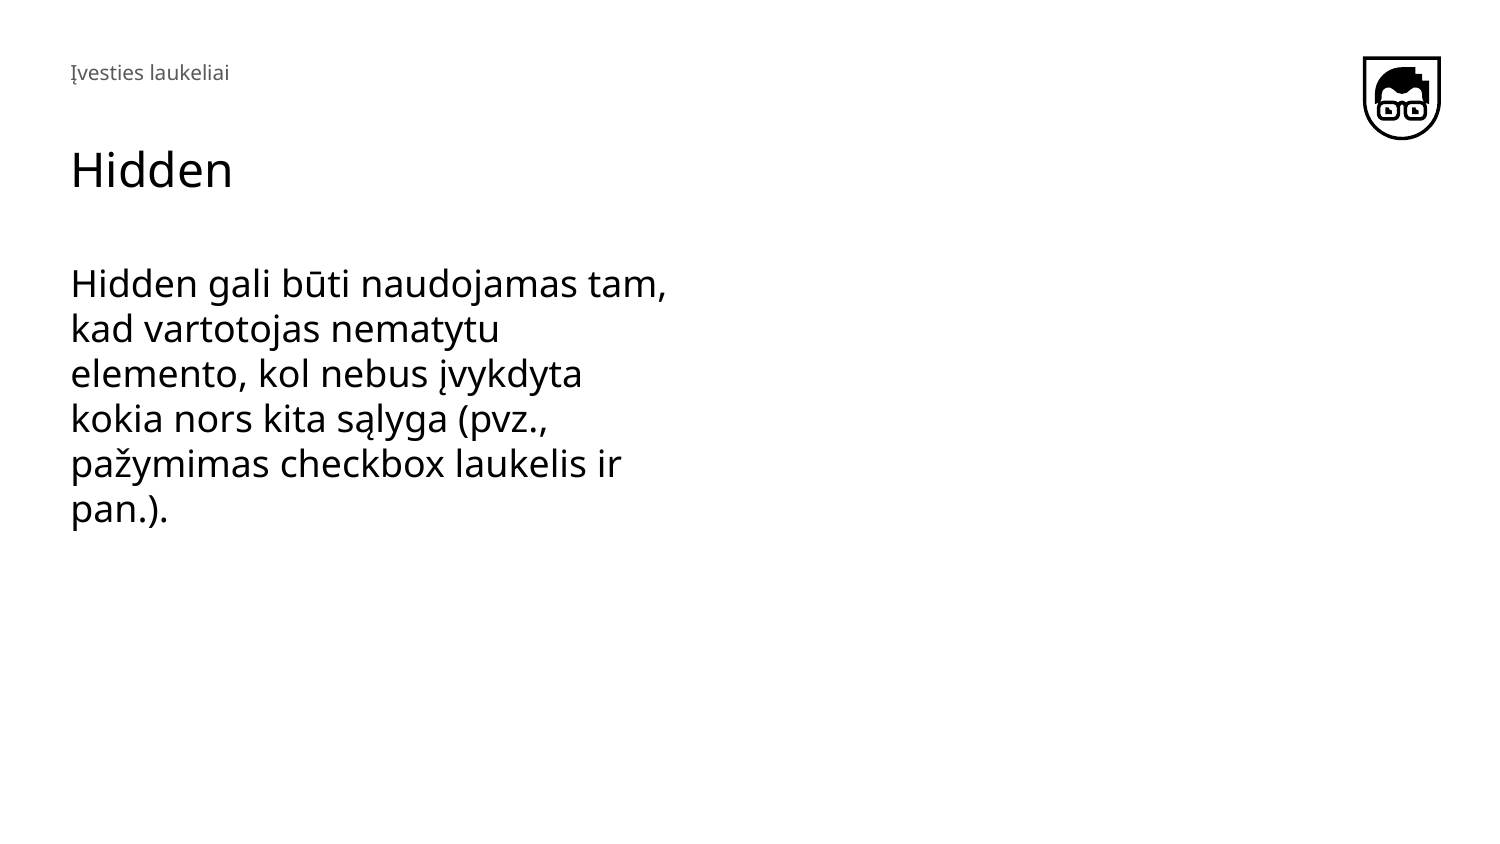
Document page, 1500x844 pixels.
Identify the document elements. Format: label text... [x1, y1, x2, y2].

title Hidden [59, 140, 1325, 208]
list Hidden gali būti naudojamas tam, kad vartotojas nematytu elemento, kol nebus įvykdyta kokia nors kita sąlyga (pvz., pažymimas checkbox laukelis ir pan.). [59, 253, 693, 801]
list Įvesties laukeliai [59, 56, 750, 113]
